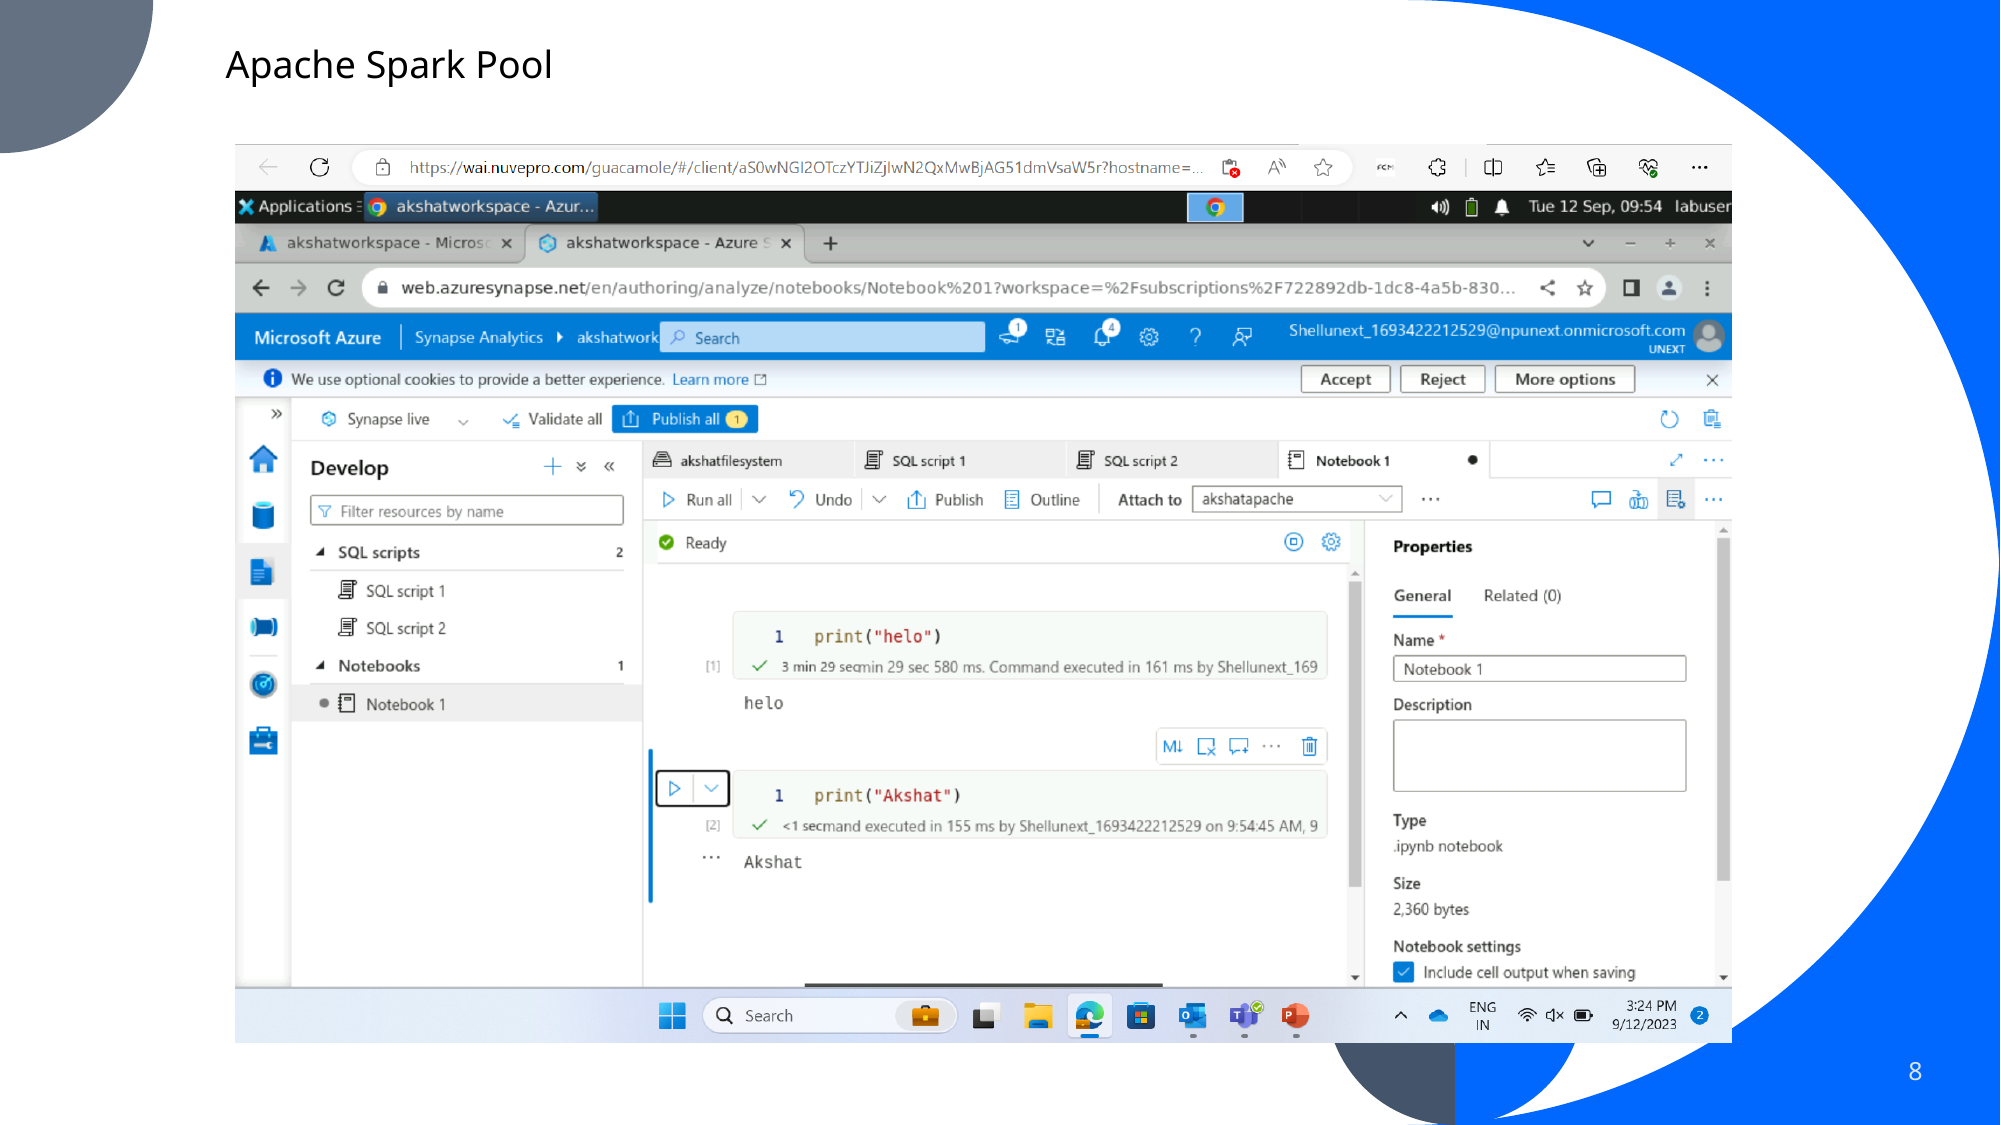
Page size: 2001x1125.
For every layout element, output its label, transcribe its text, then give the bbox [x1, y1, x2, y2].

slide_number 8 [1665, 1042, 1938, 1103]
text_box Apache Spark Pool [210, 33, 982, 94]
picture [235, 144, 1732, 1043]
